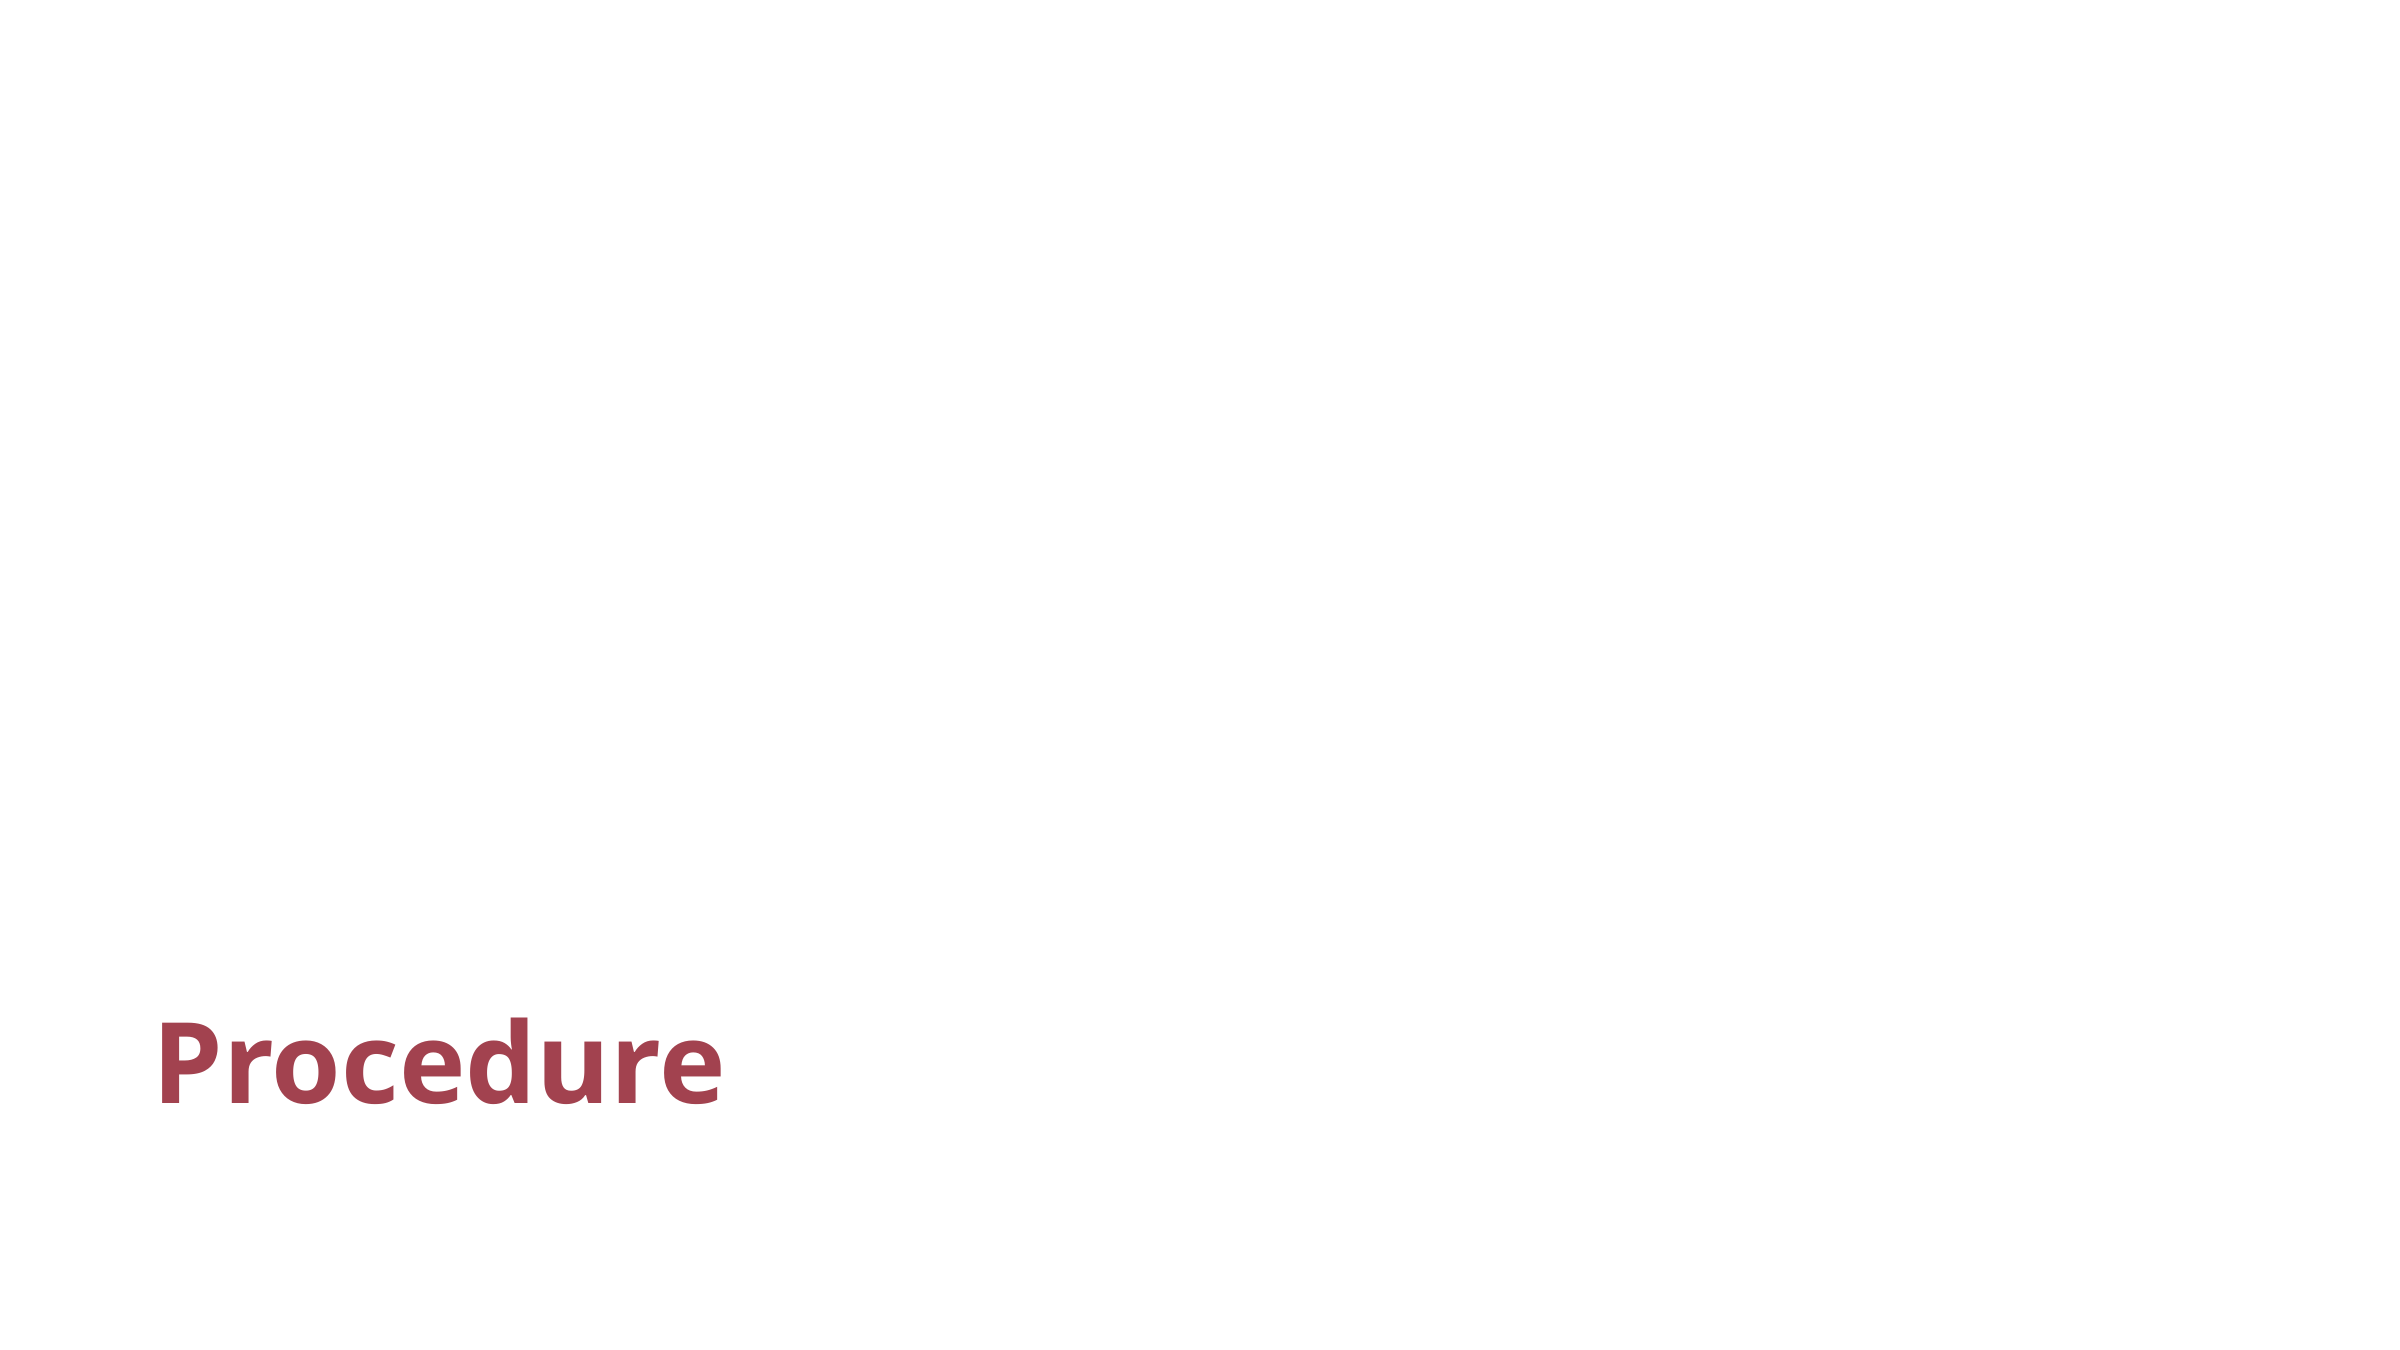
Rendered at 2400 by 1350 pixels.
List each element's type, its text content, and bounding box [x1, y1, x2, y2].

title Procedure [137, 900, 2263, 1134]
